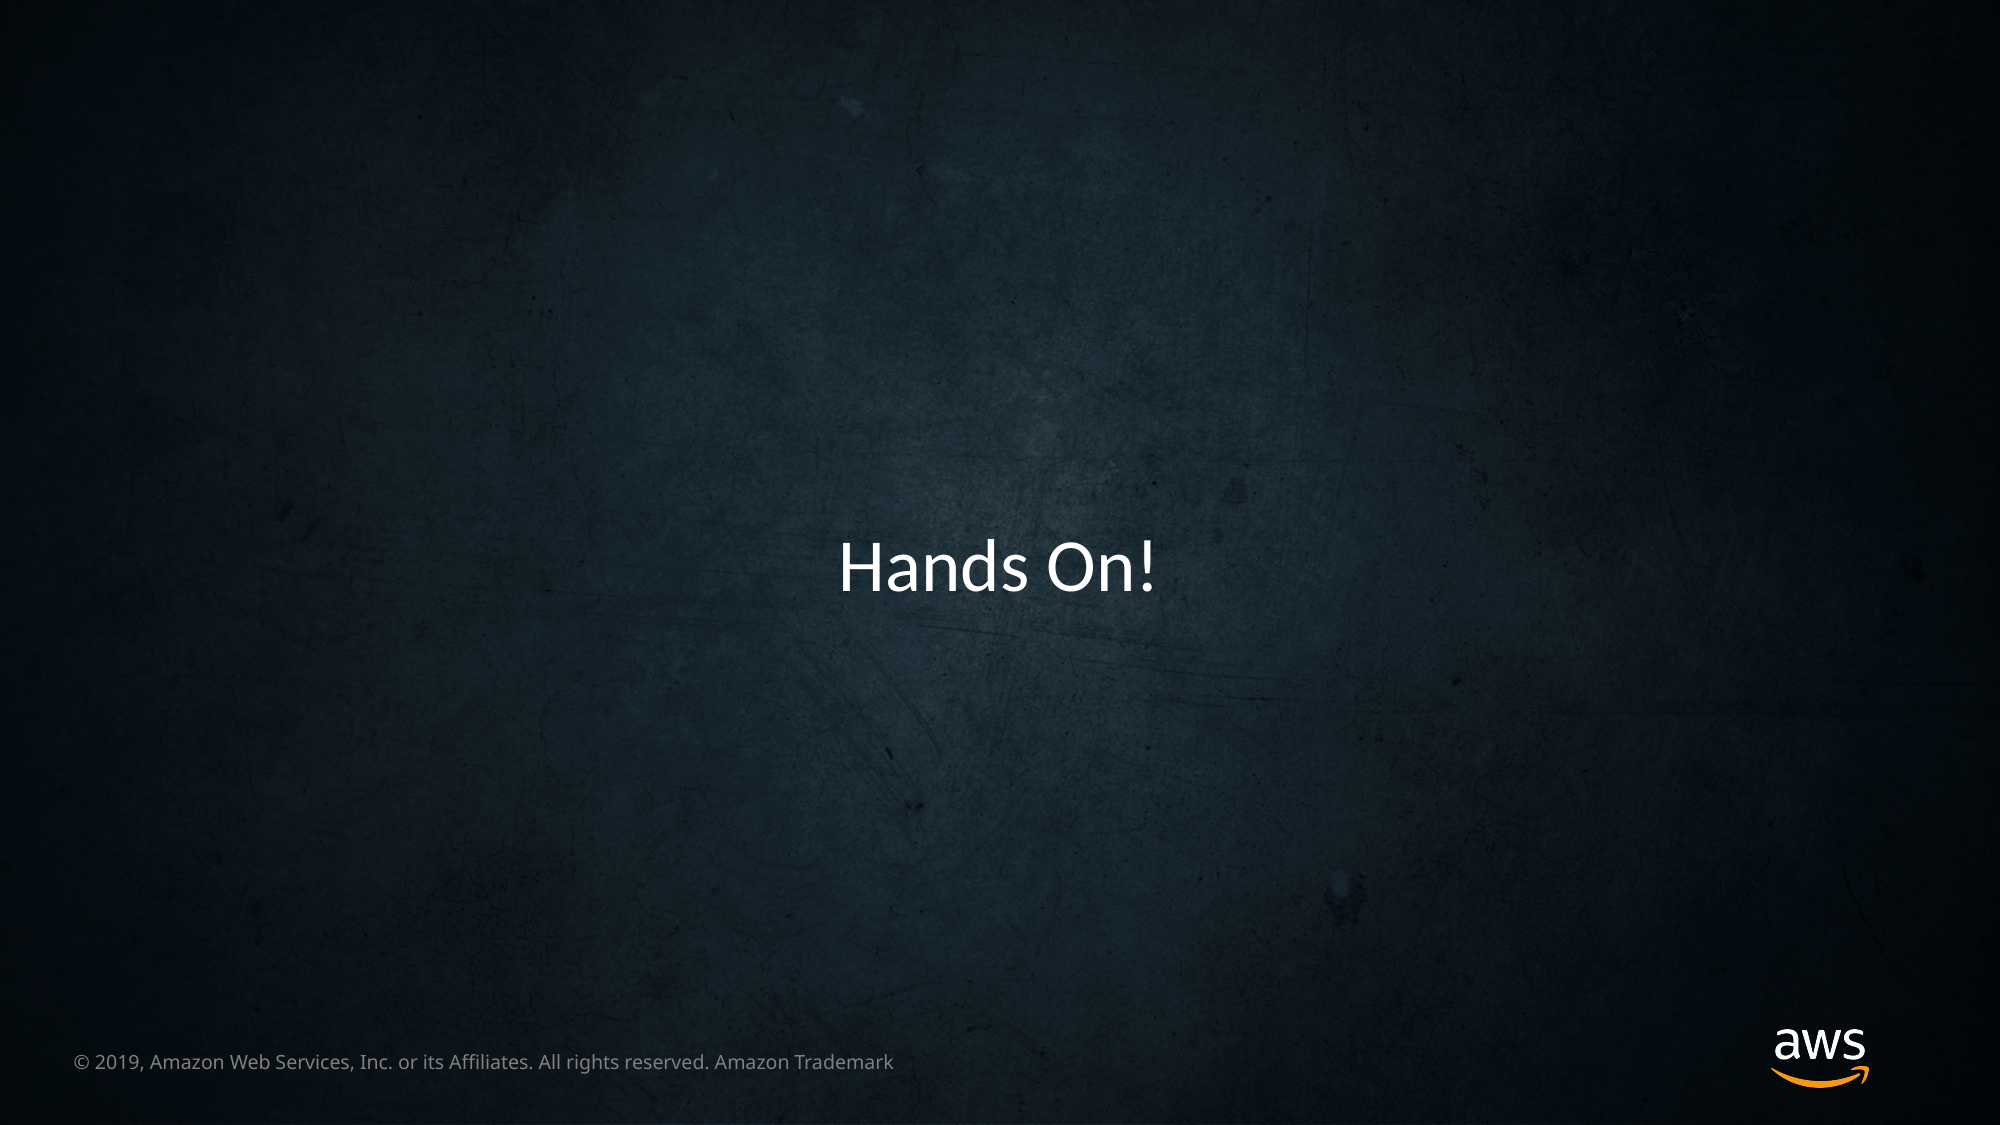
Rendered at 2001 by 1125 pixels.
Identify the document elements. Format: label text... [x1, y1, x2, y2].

text_box Hands On! [824, 509, 1176, 615]
picture [0, 0, 2000, 1125]
